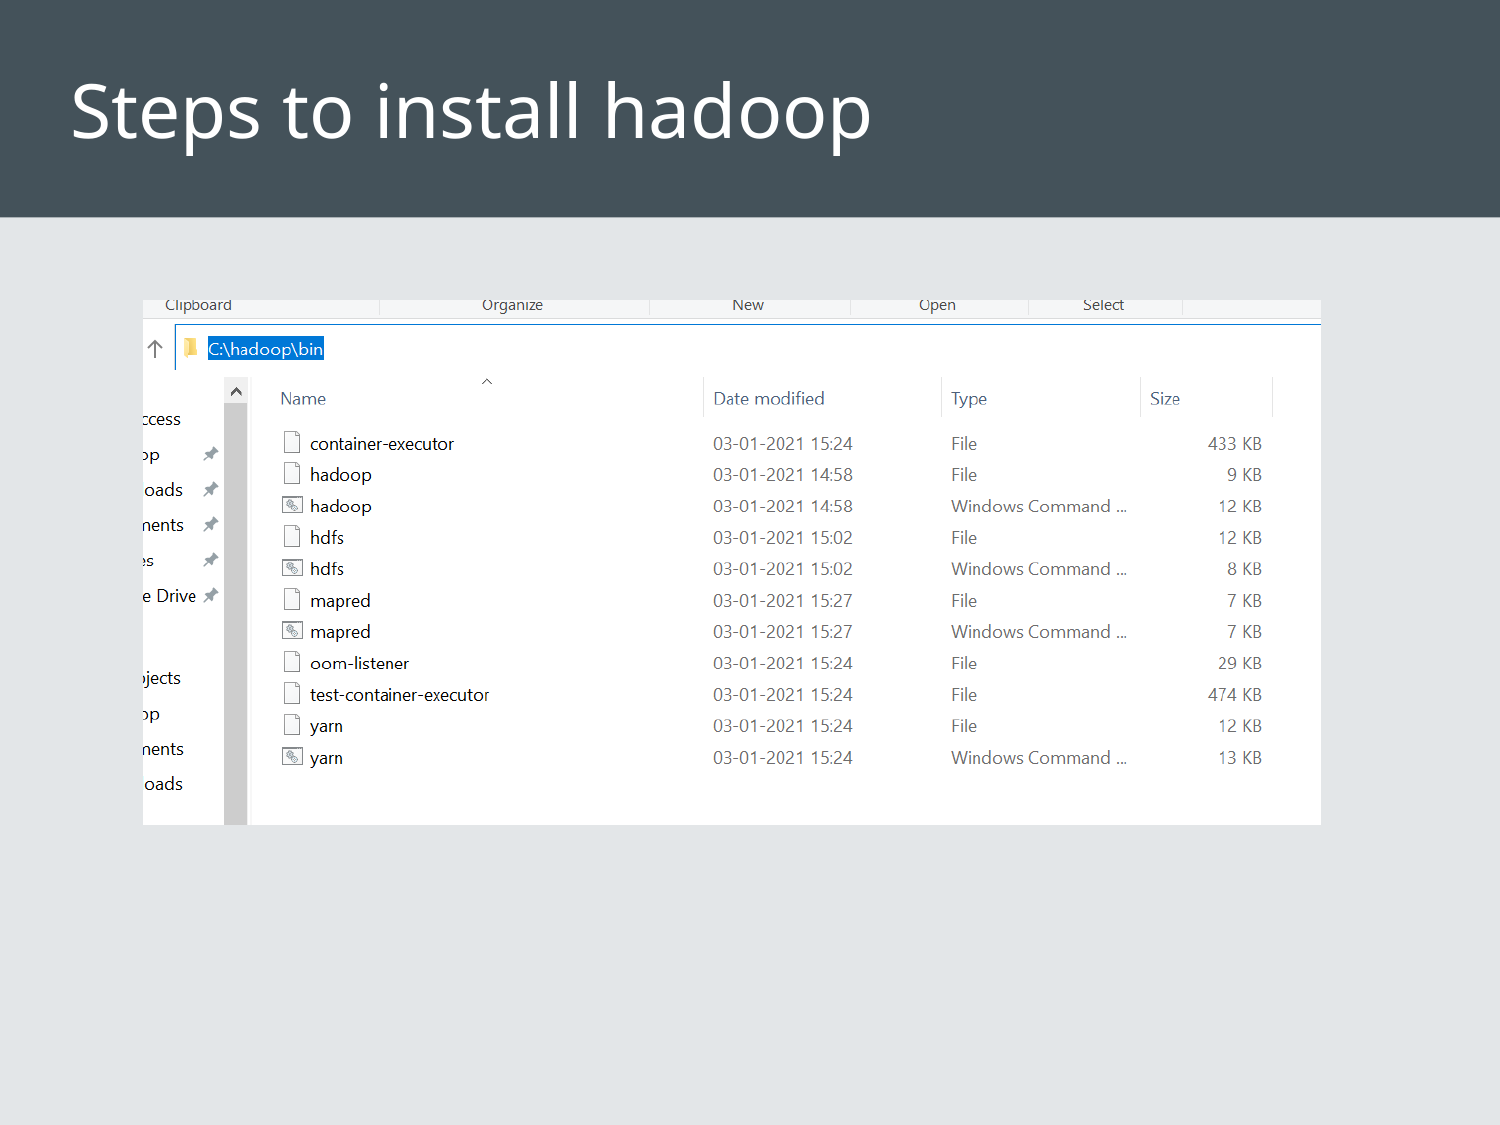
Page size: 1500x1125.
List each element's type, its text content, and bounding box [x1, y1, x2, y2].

title Steps to install hadoop [55, 0, 1432, 218]
picture [142, 300, 1321, 825]
